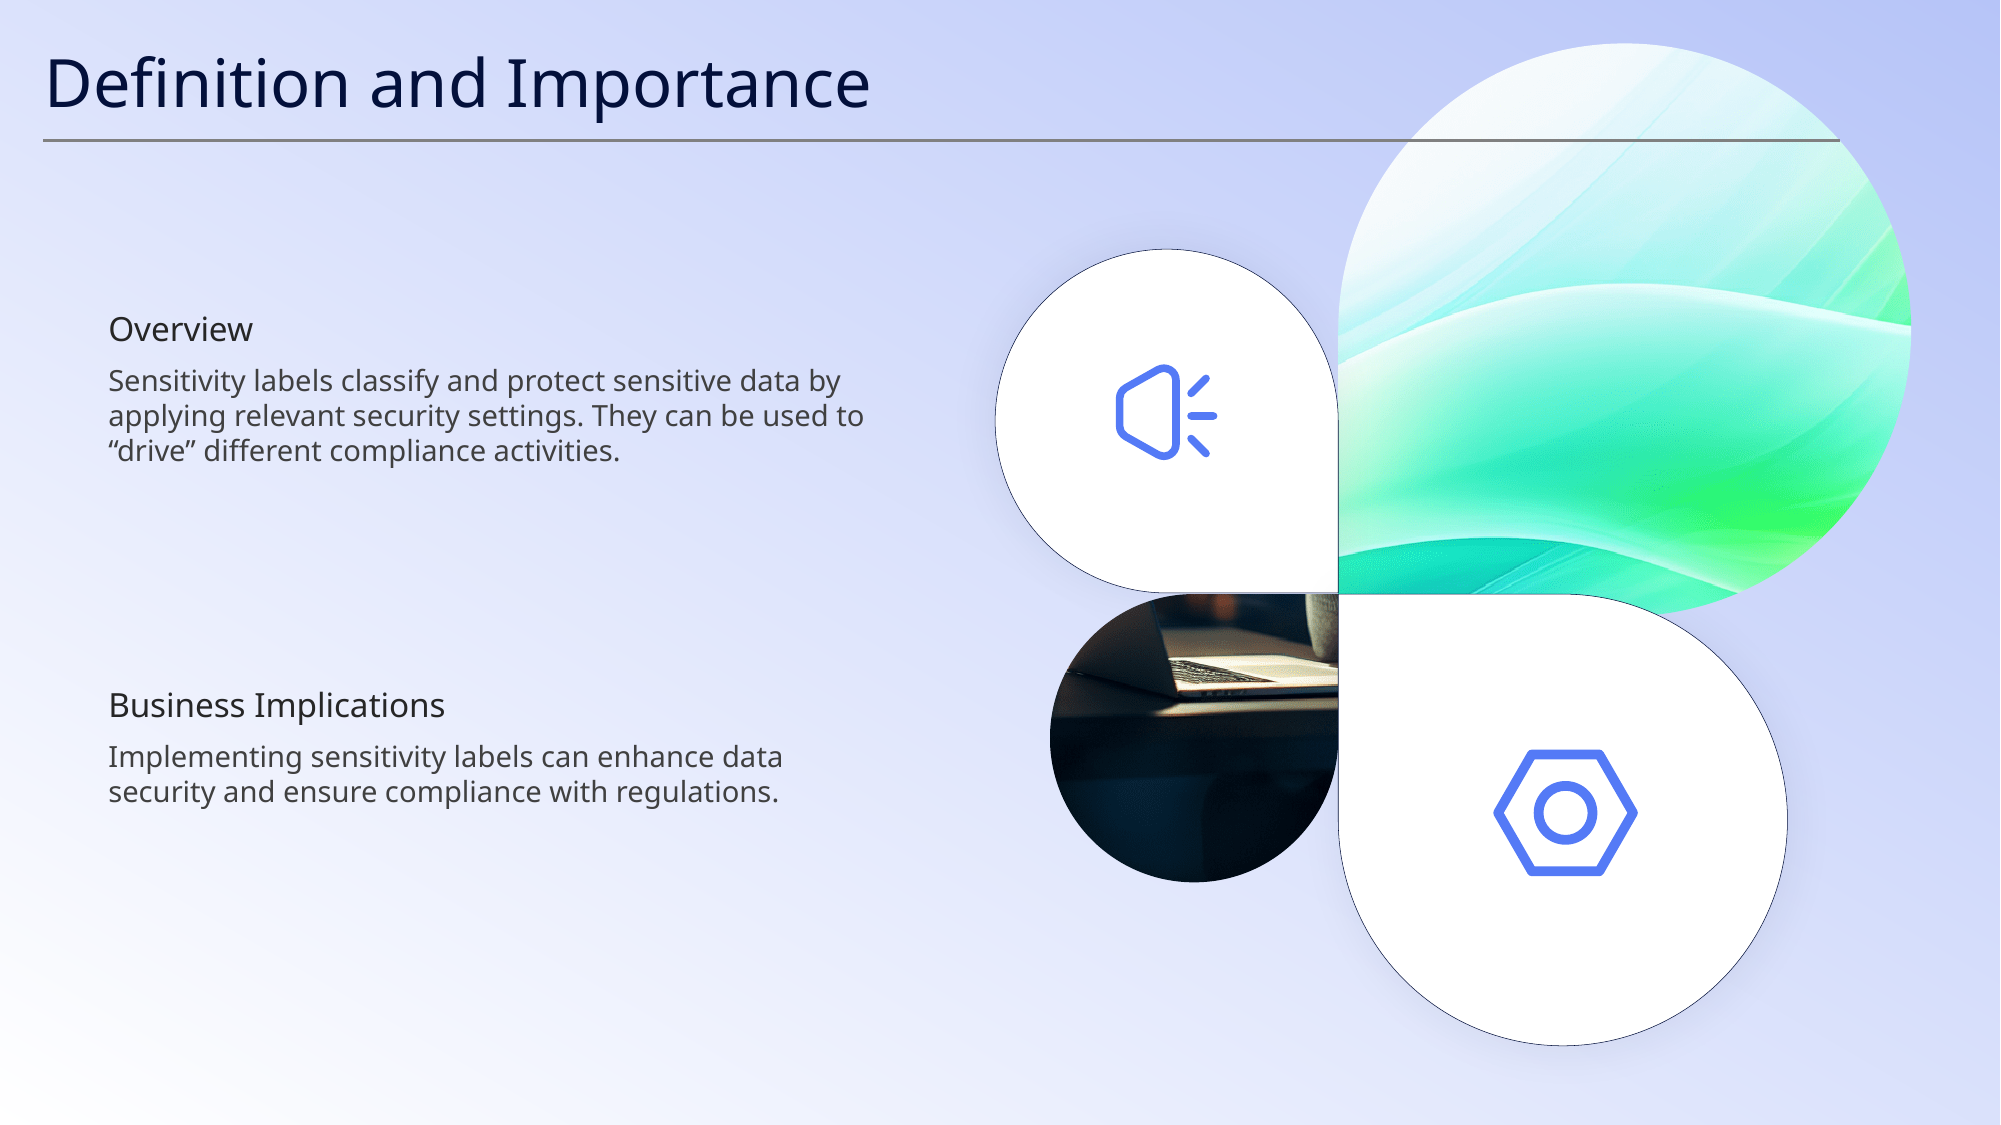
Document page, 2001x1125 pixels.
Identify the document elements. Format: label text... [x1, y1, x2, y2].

text_box [1115, 364, 1180, 461]
text_box [1187, 412, 1218, 420]
text_box [0, 0, 2000, 1125]
text_box [995, 249, 1338, 593]
text_box Definition and Importance [44, 45, 1338, 117]
text_box Business Implications [108, 602, 895, 725]
text_box Sensitivity labels classify and protect sensitive data by applying relevant security settings. They can be used to “drive” different compliance activities. [108, 362, 895, 590]
text_box [1339, 617, 1788, 1046]
text_box Overview [108, 225, 895, 348]
text_box [1187, 374, 1210, 398]
picture [1049, 43, 1912, 883]
text_box [1187, 434, 1210, 458]
text_box [1493, 749, 1638, 877]
text_box Implementing sensitivity labels can enhance data security and ensure compliance with regulations. [108, 738, 895, 966]
